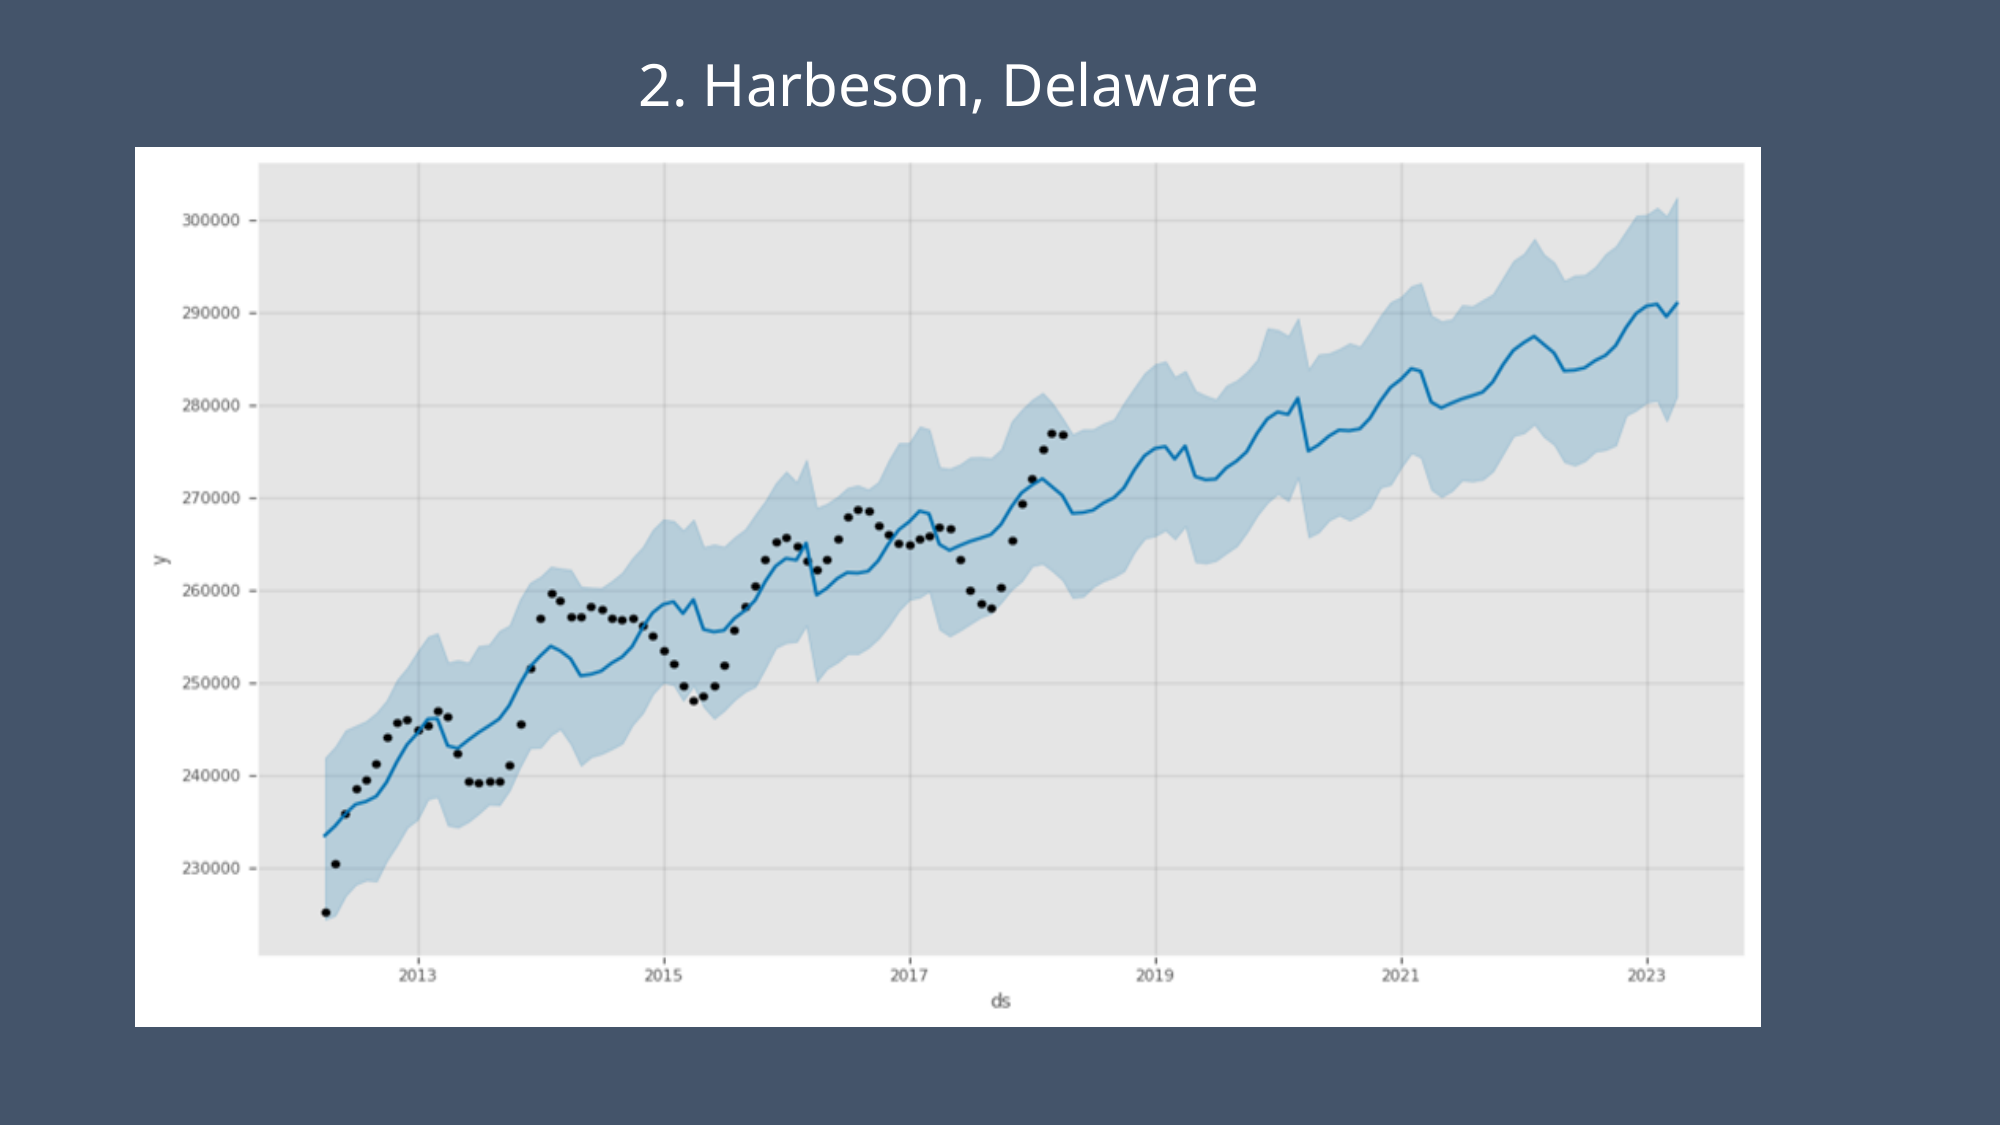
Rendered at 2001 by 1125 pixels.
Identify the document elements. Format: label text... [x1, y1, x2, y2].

text_box 2. Harbeson, Delaware [623, 26, 1376, 147]
picture [135, 147, 1761, 1027]
